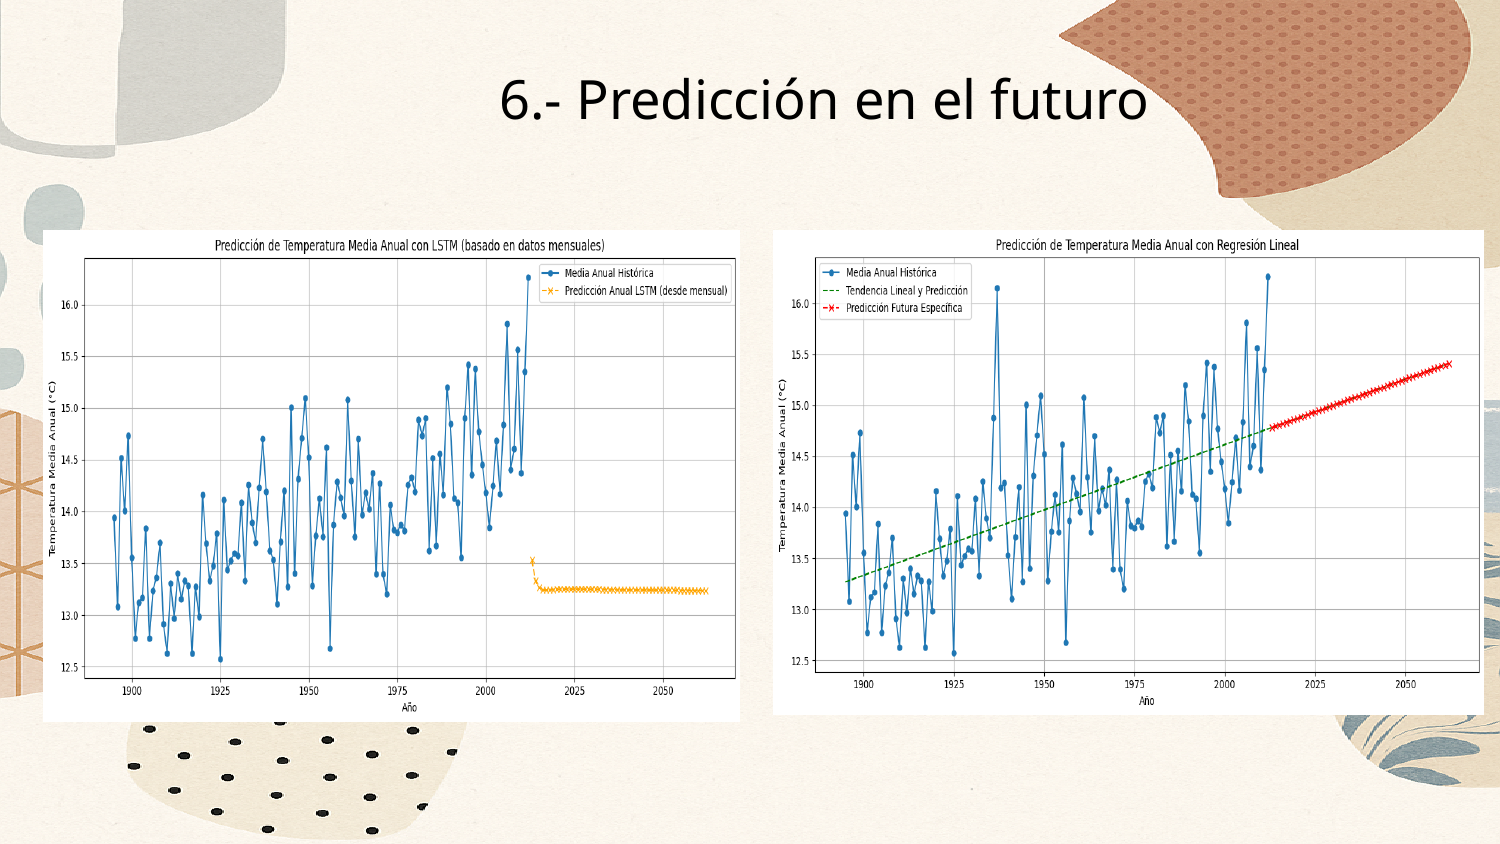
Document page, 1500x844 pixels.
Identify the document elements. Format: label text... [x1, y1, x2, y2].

text_box 6.- Predicción en el futuro [0, 50, 1500, 169]
picture [0, 169, 1500, 844]
picture [0, 0, 1500, 50]
